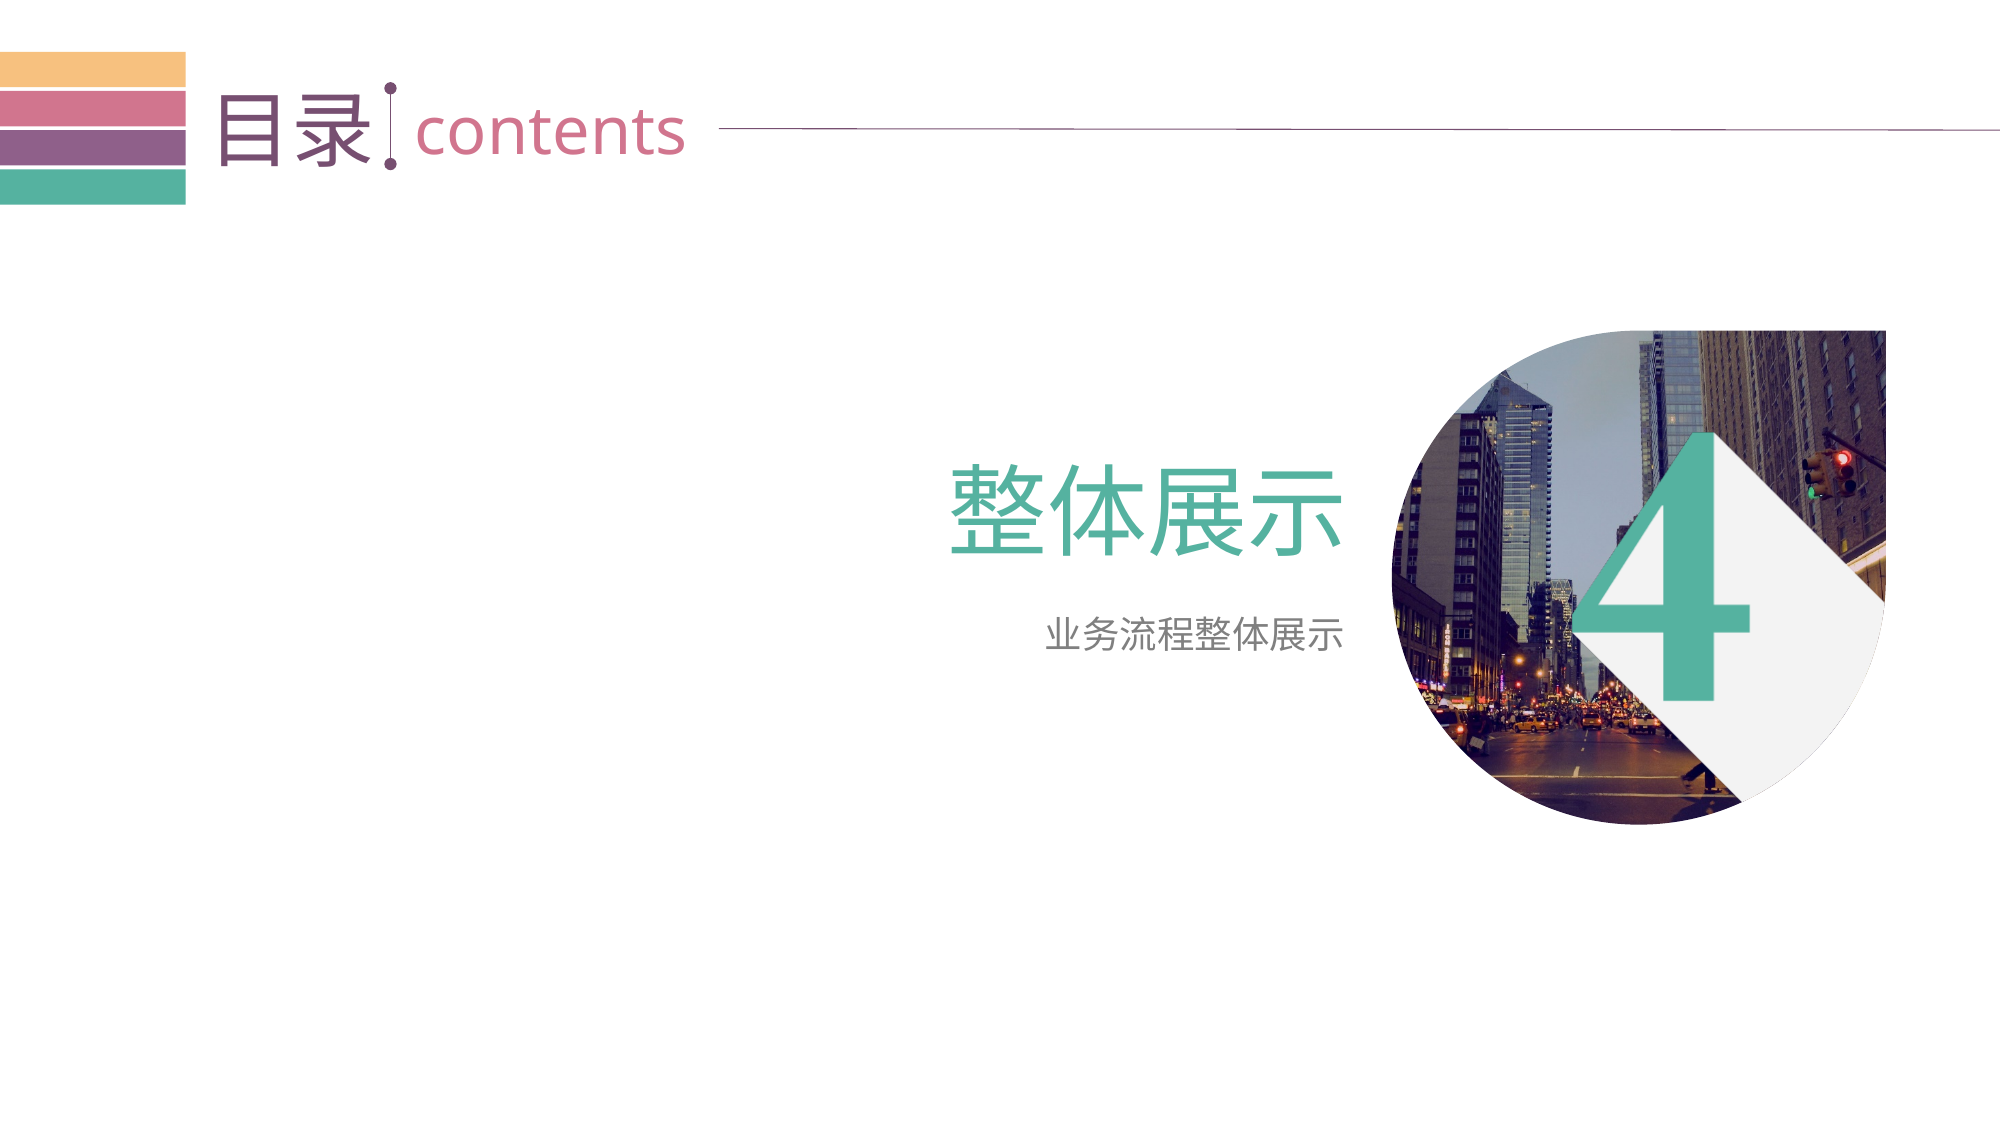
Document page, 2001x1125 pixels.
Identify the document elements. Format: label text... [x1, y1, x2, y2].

text_box 整体展示 [633, 441, 1355, 576]
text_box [0, 51, 186, 205]
text_box 业务流程整体展示 [427, 581, 1353, 664]
text_box [384, 82, 397, 171]
text_box 目录 [193, 70, 391, 185]
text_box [1391, 330, 1887, 825]
text_box contents [407, 80, 733, 176]
